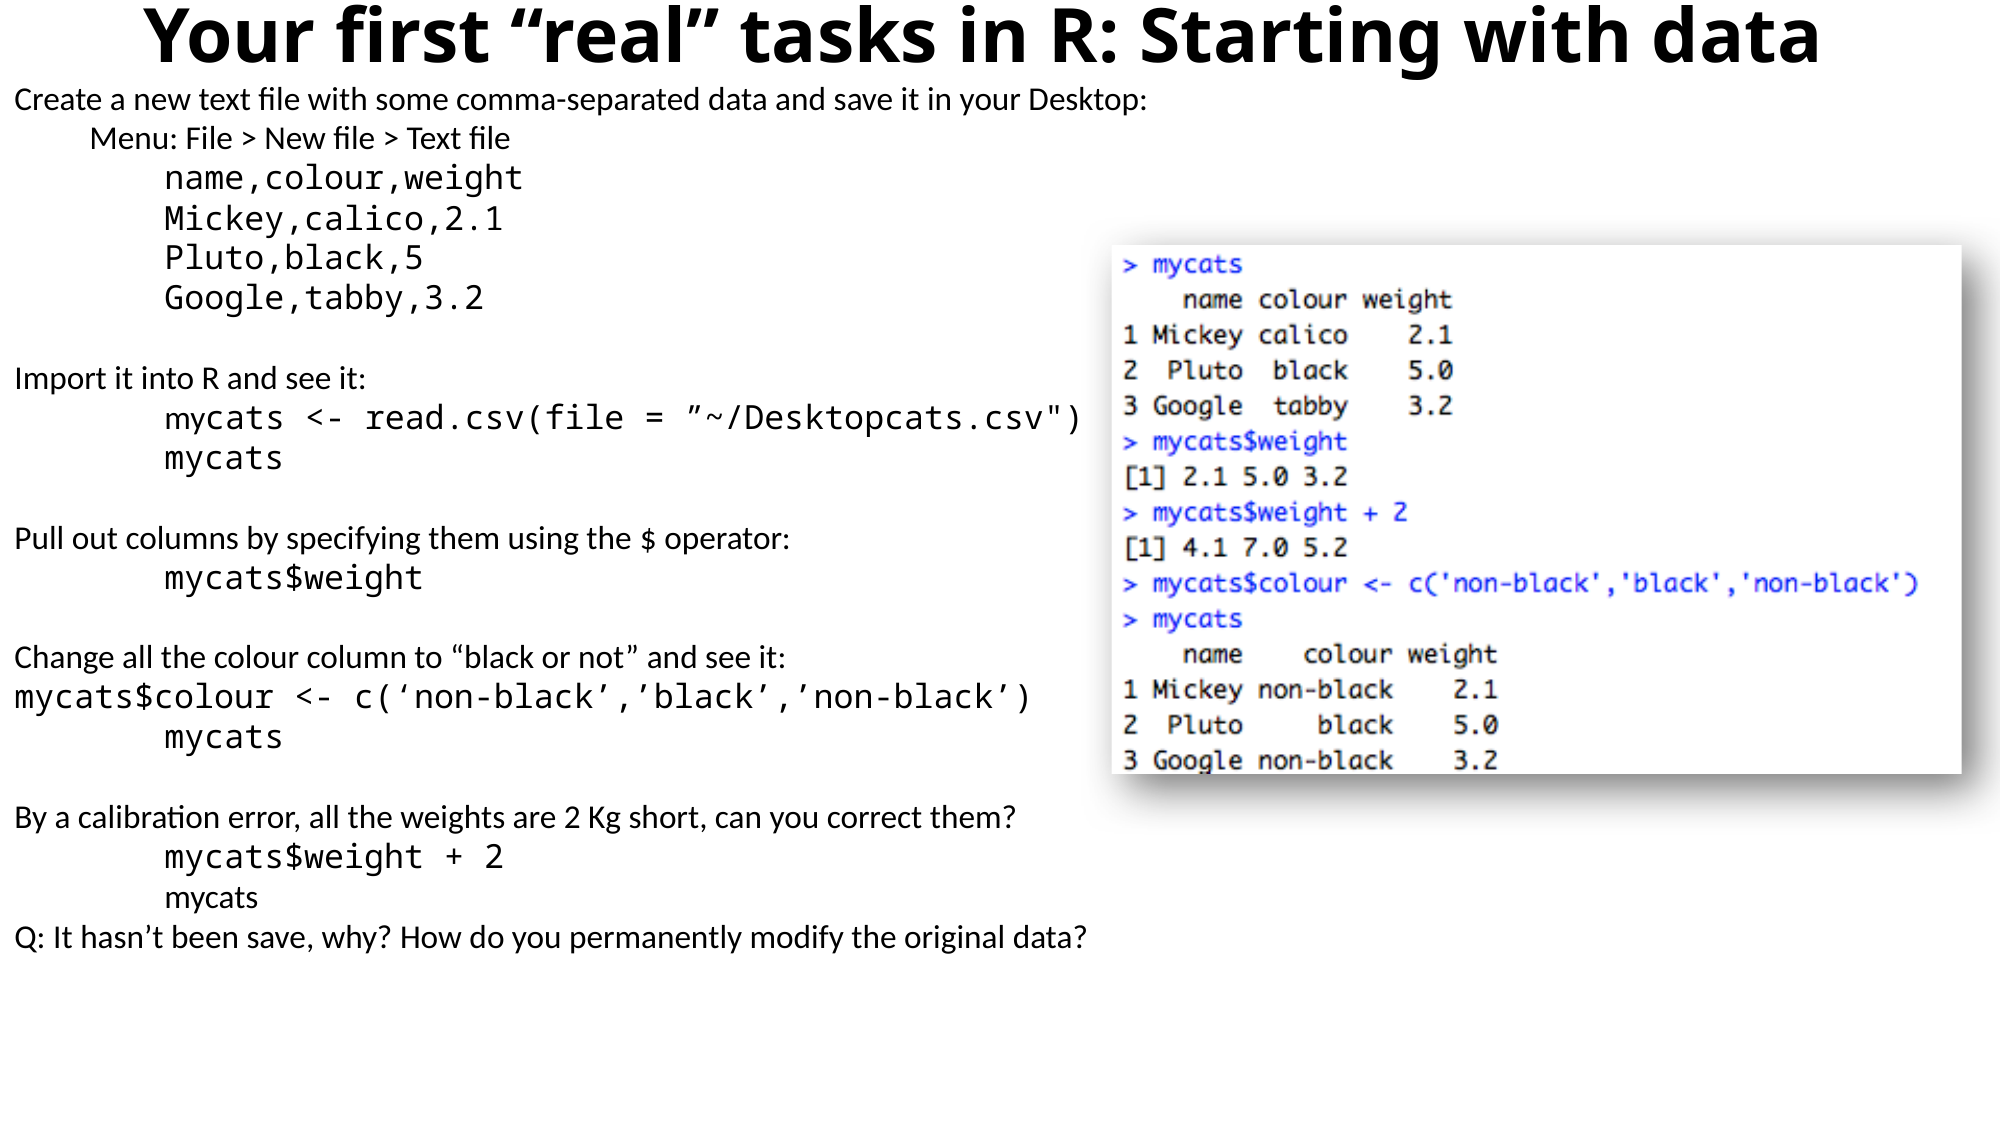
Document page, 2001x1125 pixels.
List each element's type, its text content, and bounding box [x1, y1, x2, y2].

title Your first “real” tasks in R: Starting with data [121, 0, 1847, 228]
picture [1111, 245, 1962, 774]
text_box Create a new text file with some comma-separated data and save it in your Desktop: Menu: File > New file > Text file name,colour,weight Mickey,calico,2.1 Pluto,black,5 Google,tabby,3.2 Import it into R and see it: mycats <- read.csv(file = ”~/Desktopcats.csv") mycats Pull out columns by specifying them using the $ operator: mycats$weight Change all the colour column to “black or not” and see it: mycats$colour <- c(‘non-black’,’black’,’non-black’) mycats By a calibration error, all the weights are 2 Kg short, can you correct them? mycats$weight + 2 mycats Q: It hasn’t been save, why? How do you permanently modify the original data? [0, 69, 1269, 1043]
